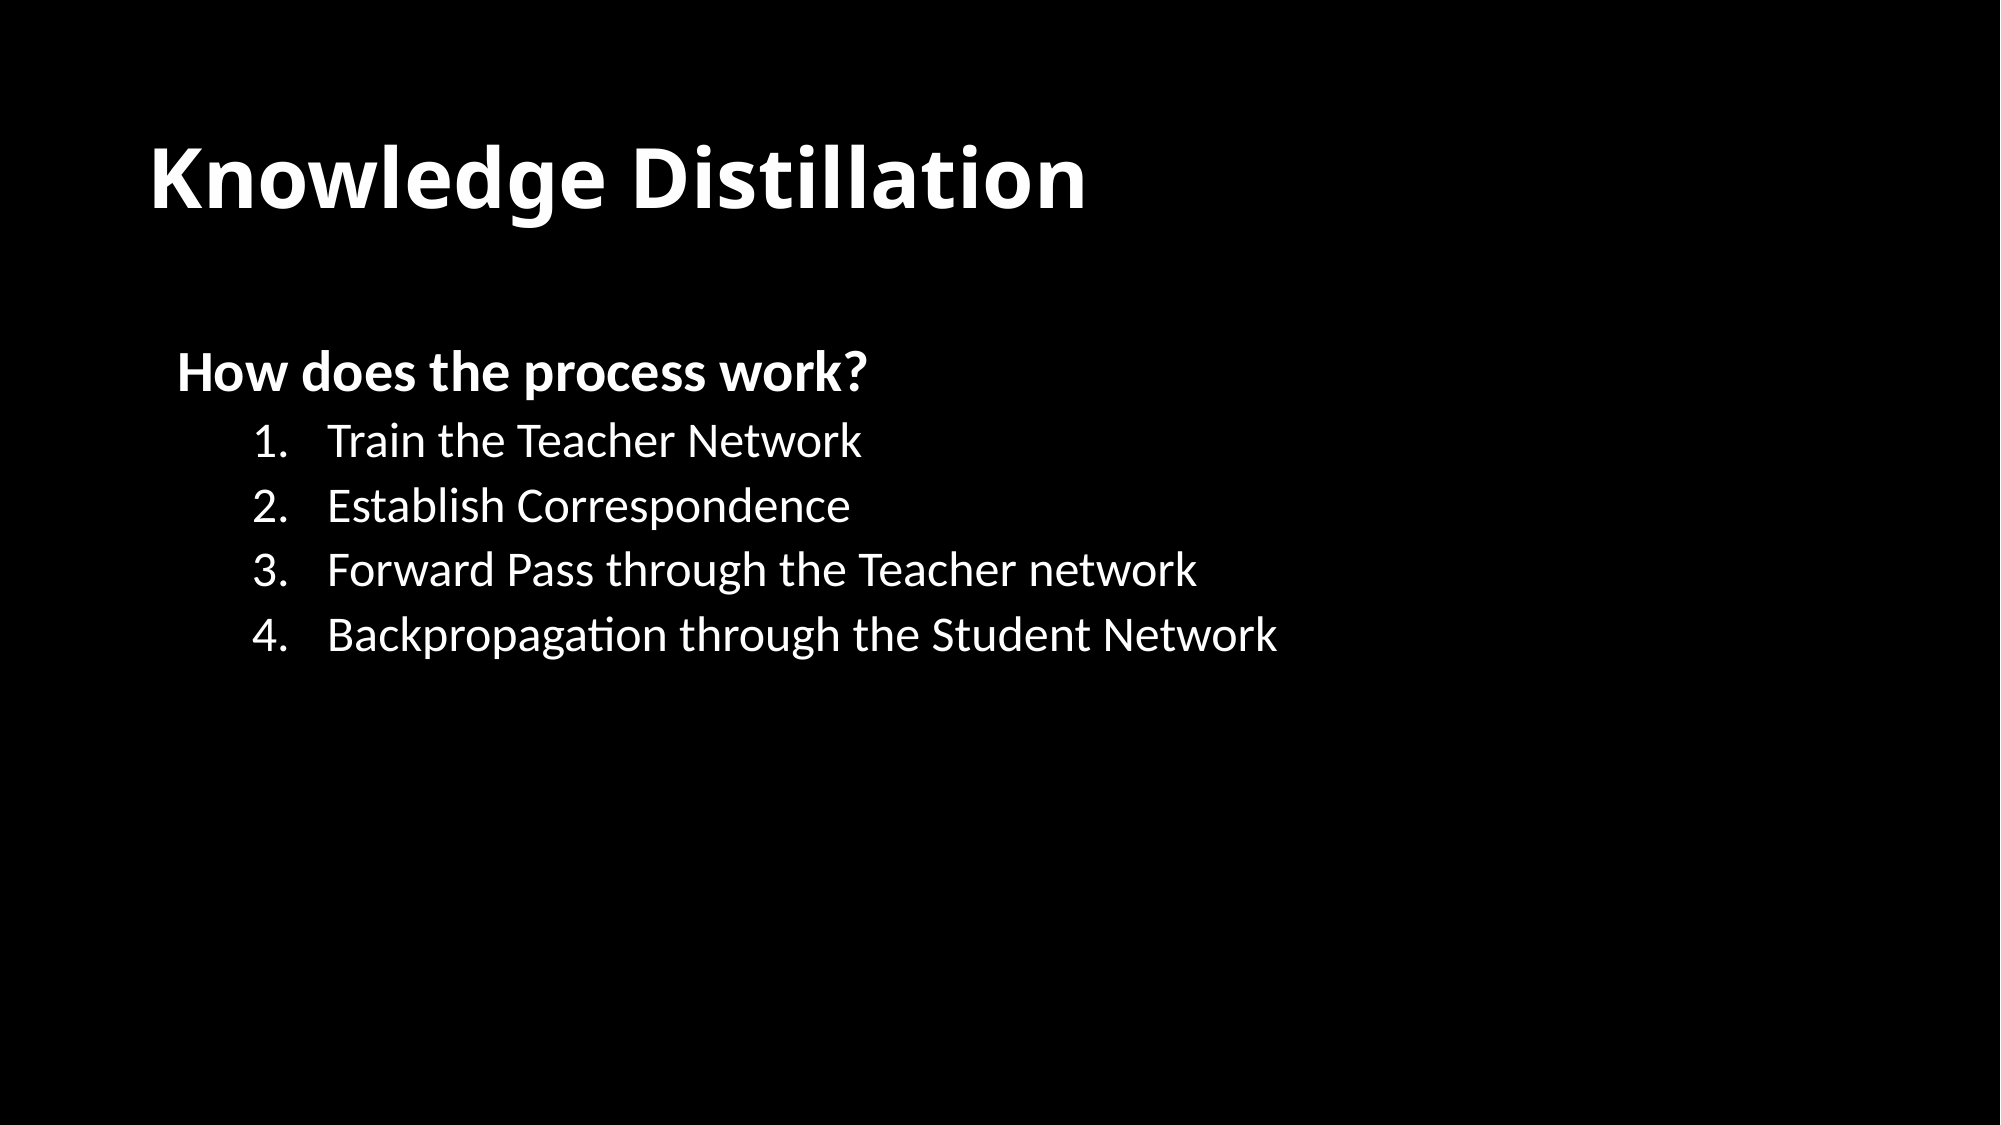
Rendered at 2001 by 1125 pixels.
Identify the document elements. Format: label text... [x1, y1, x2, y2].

title Knowledge Distillation [132, 73, 1868, 233]
text_box How does the process work? Train the Teacher Network Establish Correspondence Forward Pass through the Teacher network Backpropagation through the Student Network [174, 324, 1281, 662]
